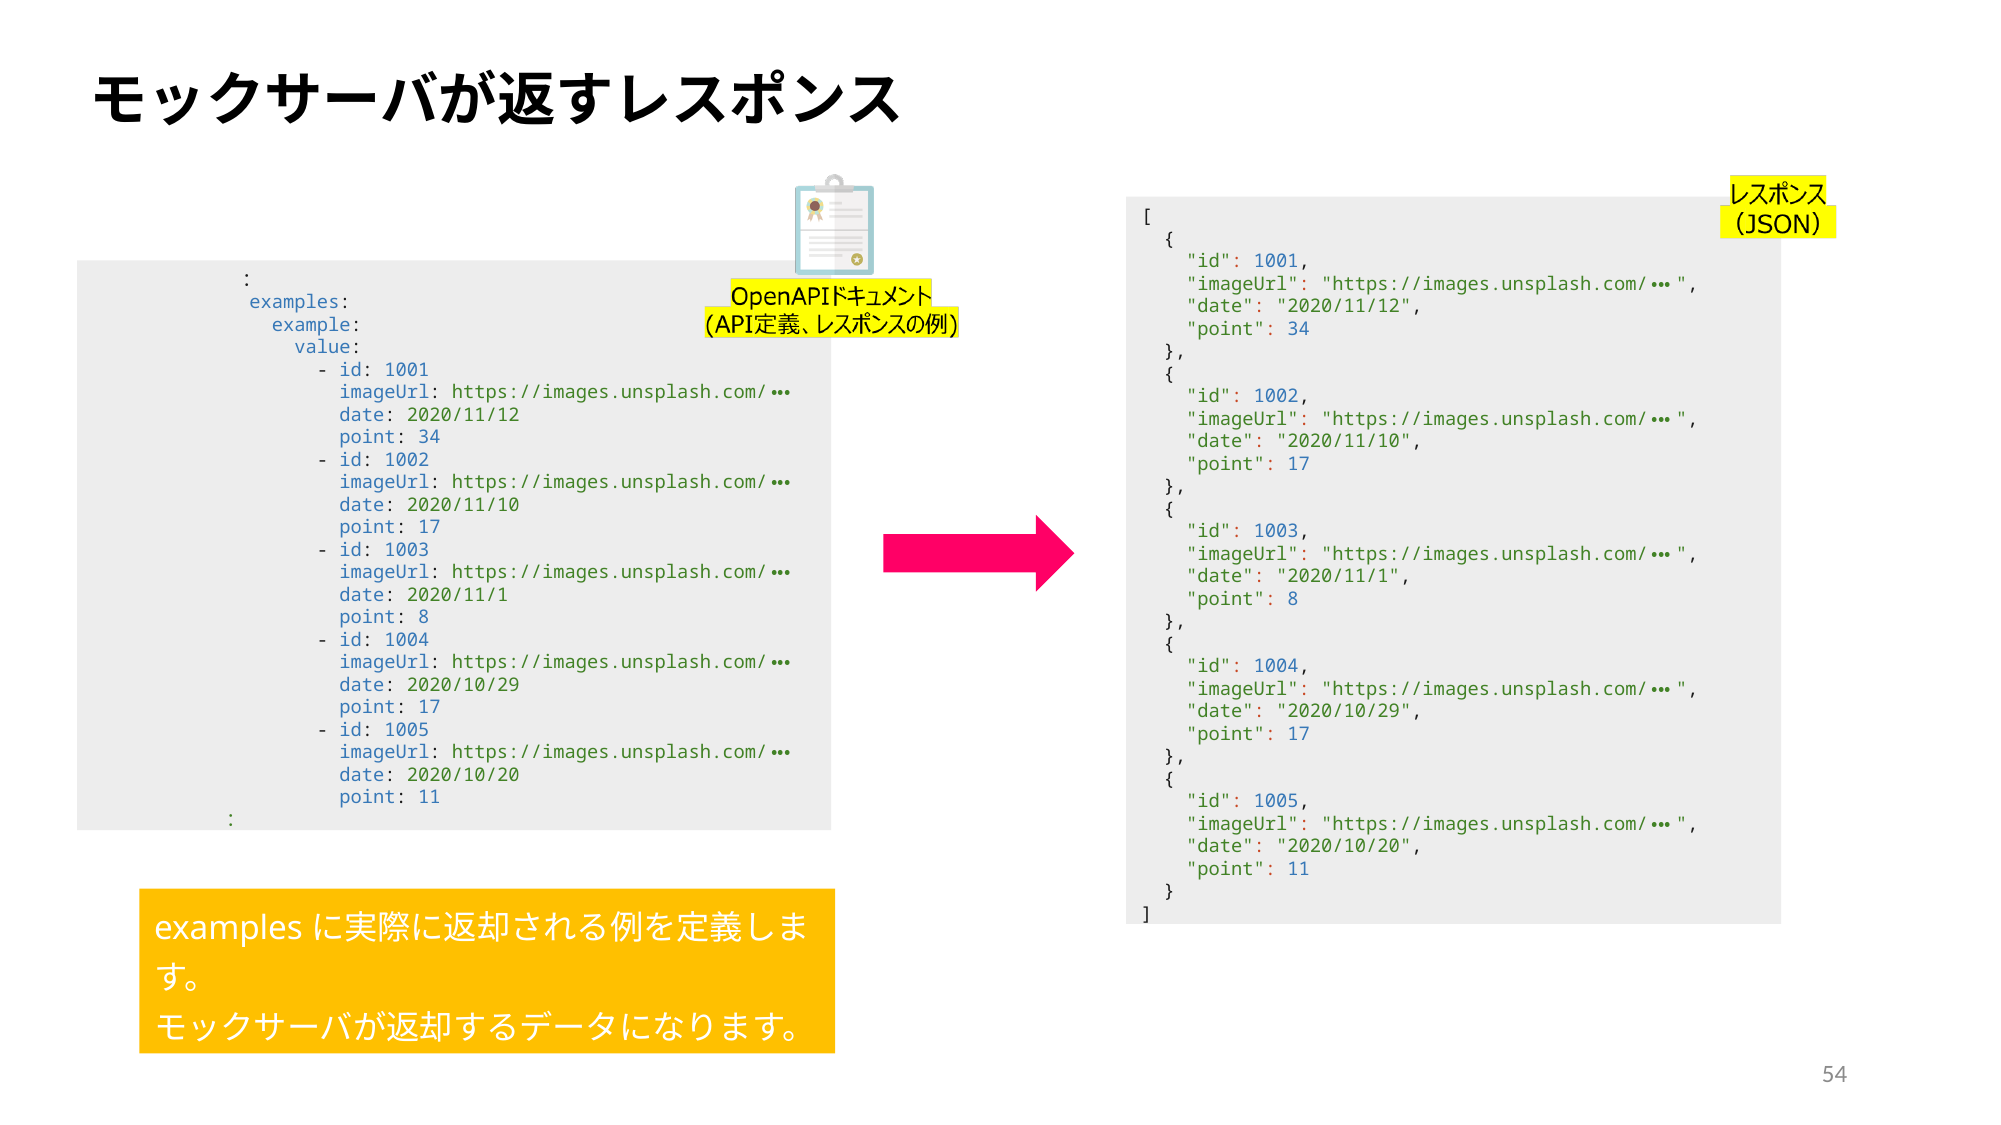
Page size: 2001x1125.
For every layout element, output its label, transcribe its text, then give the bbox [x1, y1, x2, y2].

text_box ： examples: example: value: - id: 1001 imageUrl: https://images.unsplash.com/・・・ date: 2020/11/12 point: 34 - id: 1002 imageUrl: https://images.unsplash.com/・・・ date: 2020/11/10 point: 17 - id: 1003 imageUrl: https://images.unsplash.com/・・・ date: 2020/11/1 point: 8 - id: 1004 imageUrl: https://images.unsplash.com/・・・ date: 2020/10/29 point: 17 - id: 1005 imageUrl: https://images.unsplash.com/・・・ date: 2020/10/20 point: 11 ： [77, 260, 832, 831]
picture [1693, 170, 1863, 253]
slide_number 54 [1412, 1042, 1863, 1103]
text_box [ { "id": 1001, "imageUrl": "https://images.unsplash.com/・・・", "date": "2020/11/12", "point": 34 }, { "id": 1002, "imageUrl": "https://images.unsplash.com/・・・", "date": "2020/11/10", "point": 17 }, { "id": 1003, "imageUrl": "https://images.unsplash.com/・・・", "date": "2020/11/1", "point": 8 }, { "id": 1004, "imageUrl": "https://images.unsplash.com/・・・", "date": "2020/10/29", "point": 17 }, { "id": 1005, "imageUrl": "https://images.unsplash.com/・・・", "date": "2020/10/20", "point": 11 } ] [1126, 196, 1782, 924]
text_box [883, 514, 1075, 592]
text_box examplesに実際に返却される例を定義します。 モックサーバが返却するデータになります。 [139, 888, 836, 1054]
text_box モックサーバが返すレスポンス [74, 54, 1454, 140]
picture [690, 174, 972, 351]
